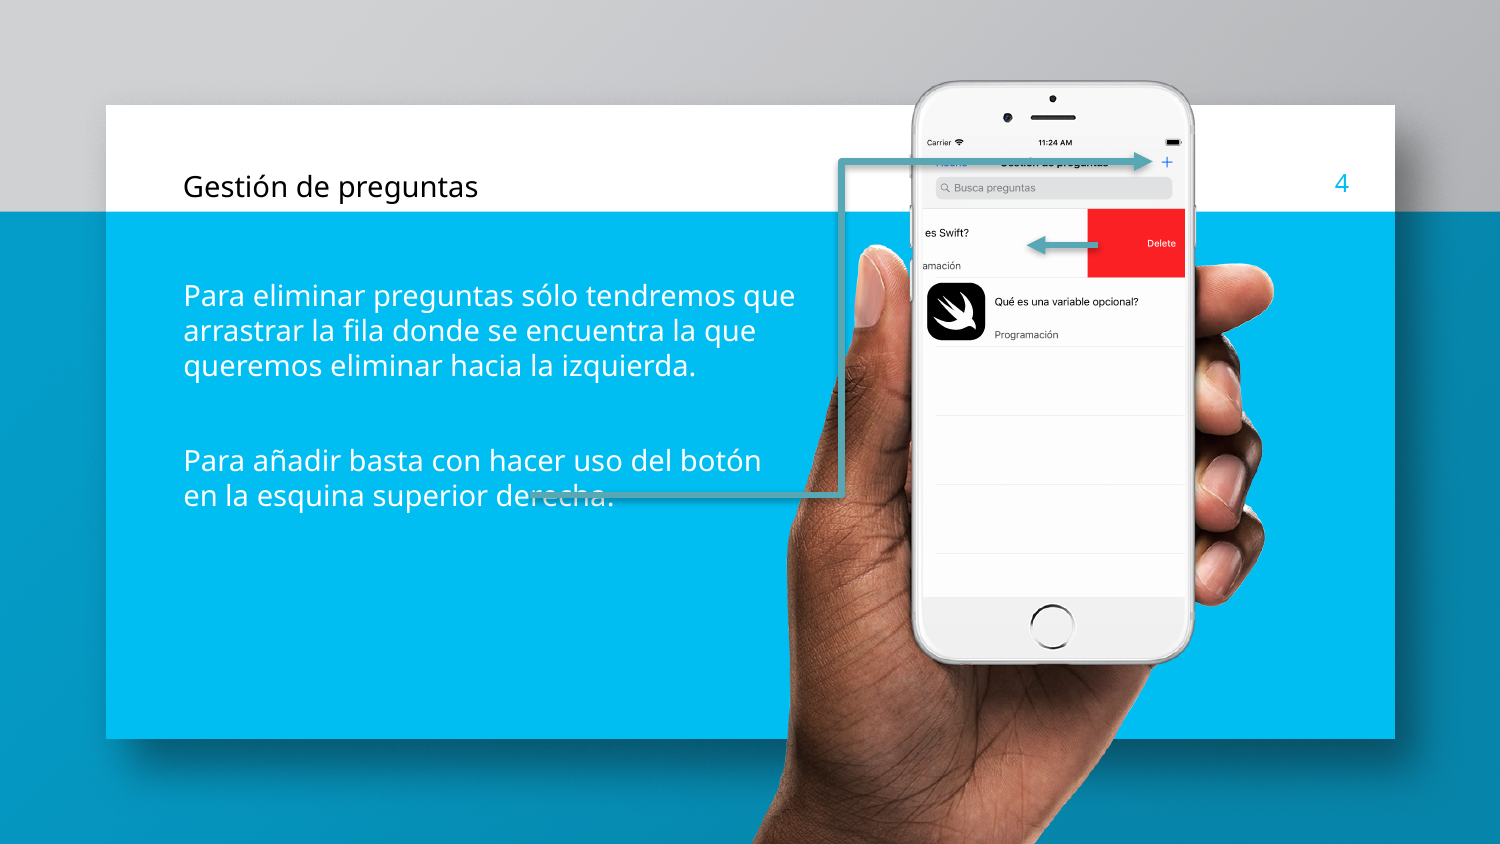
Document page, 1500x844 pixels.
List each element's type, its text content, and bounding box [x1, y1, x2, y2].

text_box Gestión de preguntas [168, 161, 527, 212]
list Para eliminar preguntas sólo tendremos que arrastrar la fila donde se encuentra la que queremos eliminar hacia la izquierda. Para añadir basta con hacer uso del botón en la esquina superior derecha. [168, 293, 651, 622]
slide_number 4 [1278, 106, 1364, 217]
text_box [529, 161, 1154, 496]
picture [0, 0, 1500, 844]
picture [187, 286, 195, 293]
